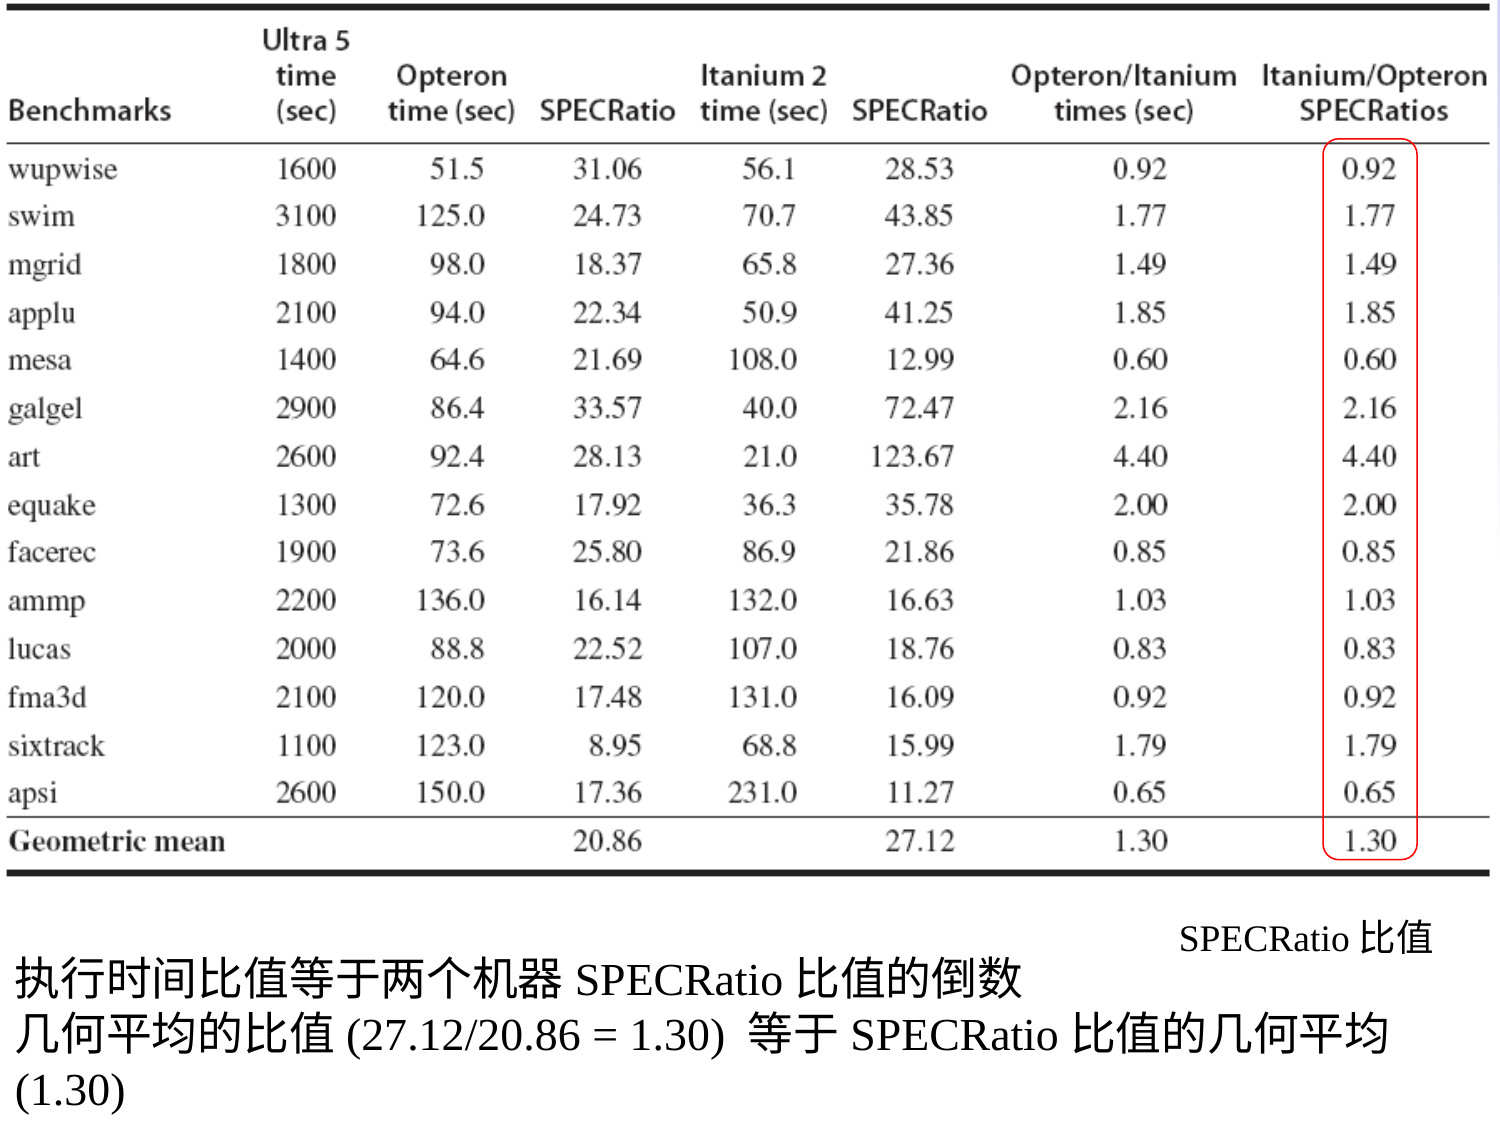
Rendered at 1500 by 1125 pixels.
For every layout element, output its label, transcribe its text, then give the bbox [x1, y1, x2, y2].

picture [0, 0, 1498, 879]
text_box SPECRatio比值 [1164, 906, 1469, 967]
text_box 执行时间比值等于两个机器SPECRatio比值的倒数 几何平均的比值(27.12/20.86 = 1.30) 等于SPECRatio比值的几何平均(1.30) [0, 942, 1498, 1123]
